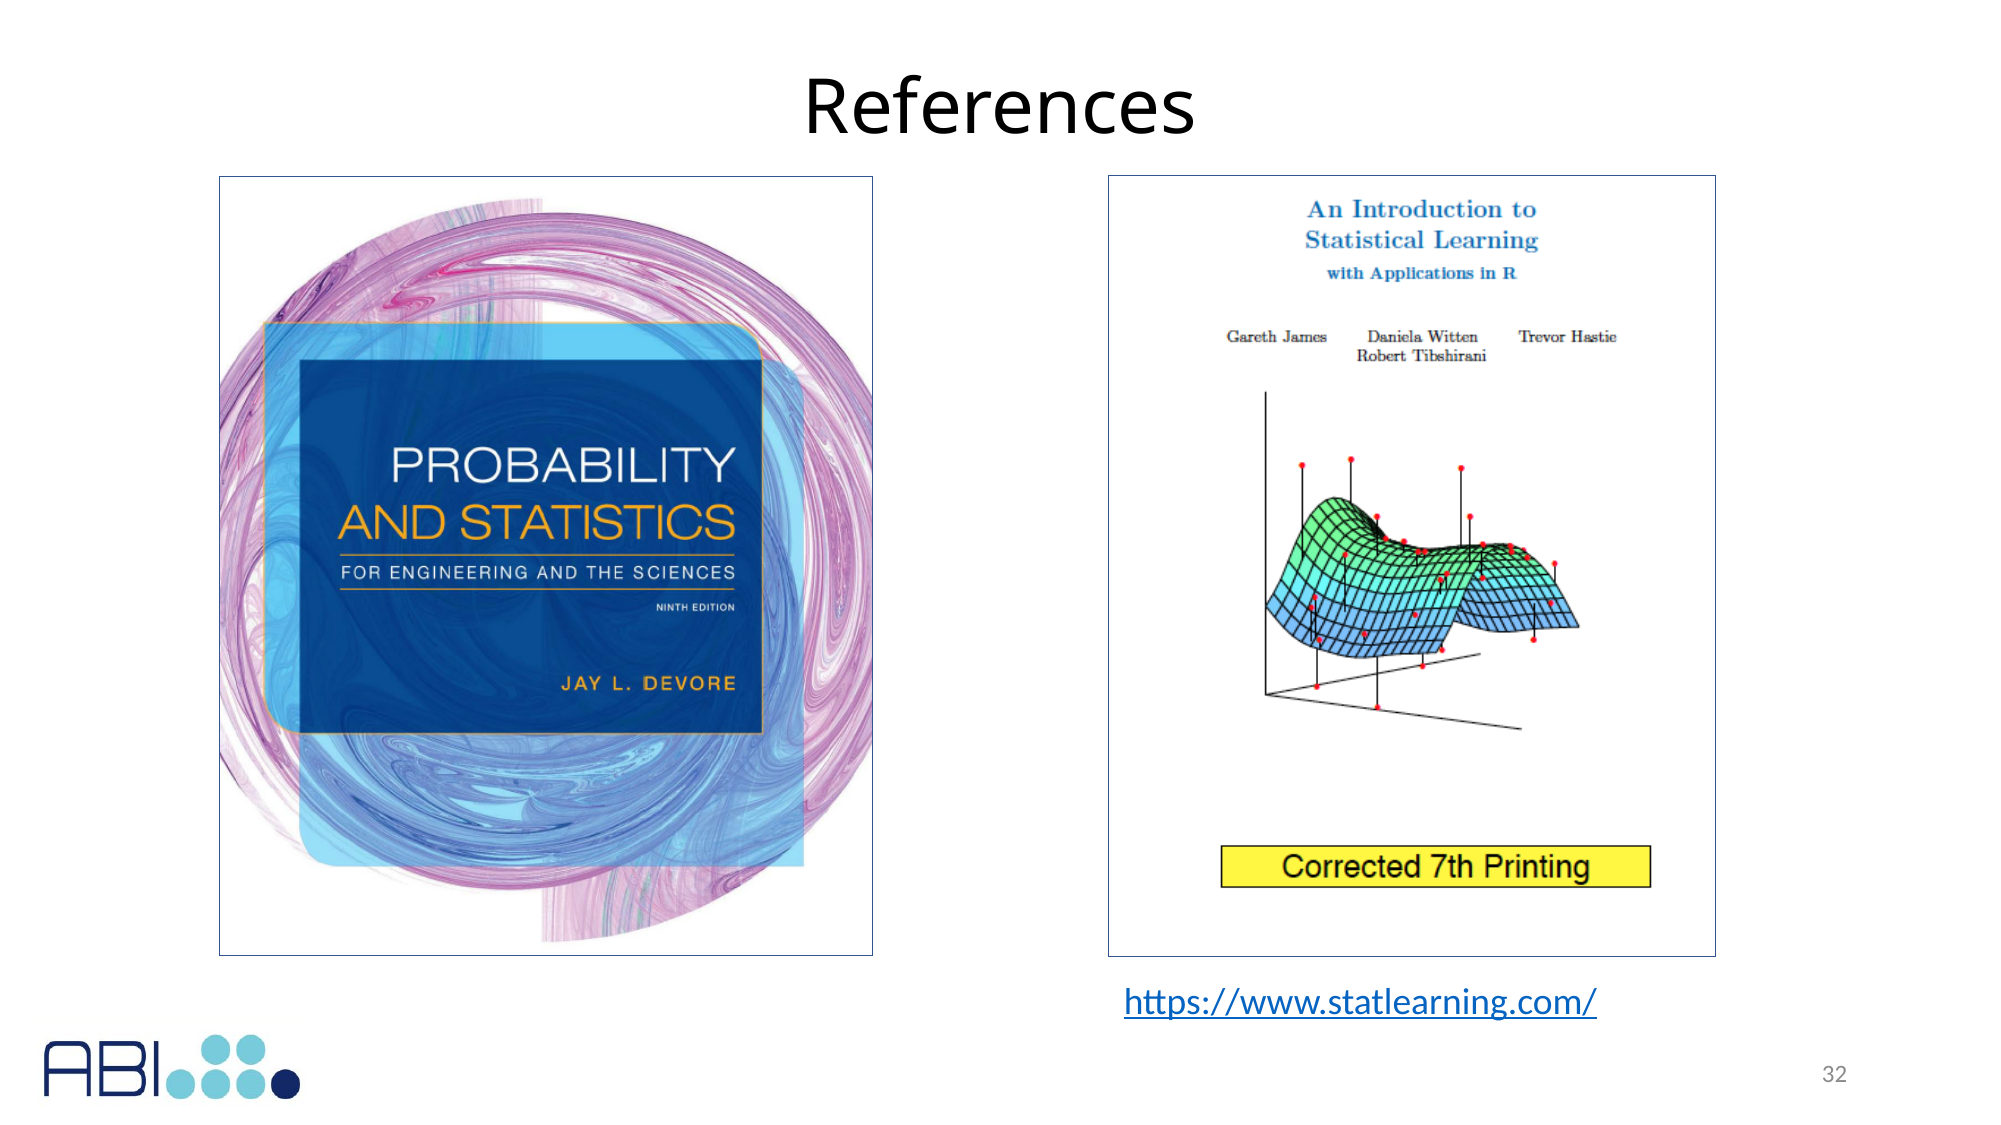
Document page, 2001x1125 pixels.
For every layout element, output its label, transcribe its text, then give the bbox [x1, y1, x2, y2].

picture [219, 176, 873, 956]
title References [137, 59, 1863, 158]
picture [30, 1018, 306, 1109]
text_box https://www.statlearning.com/ [1108, 969, 1716, 1030]
slide_number 32 [1412, 1042, 1863, 1103]
picture [1108, 175, 1716, 957]
